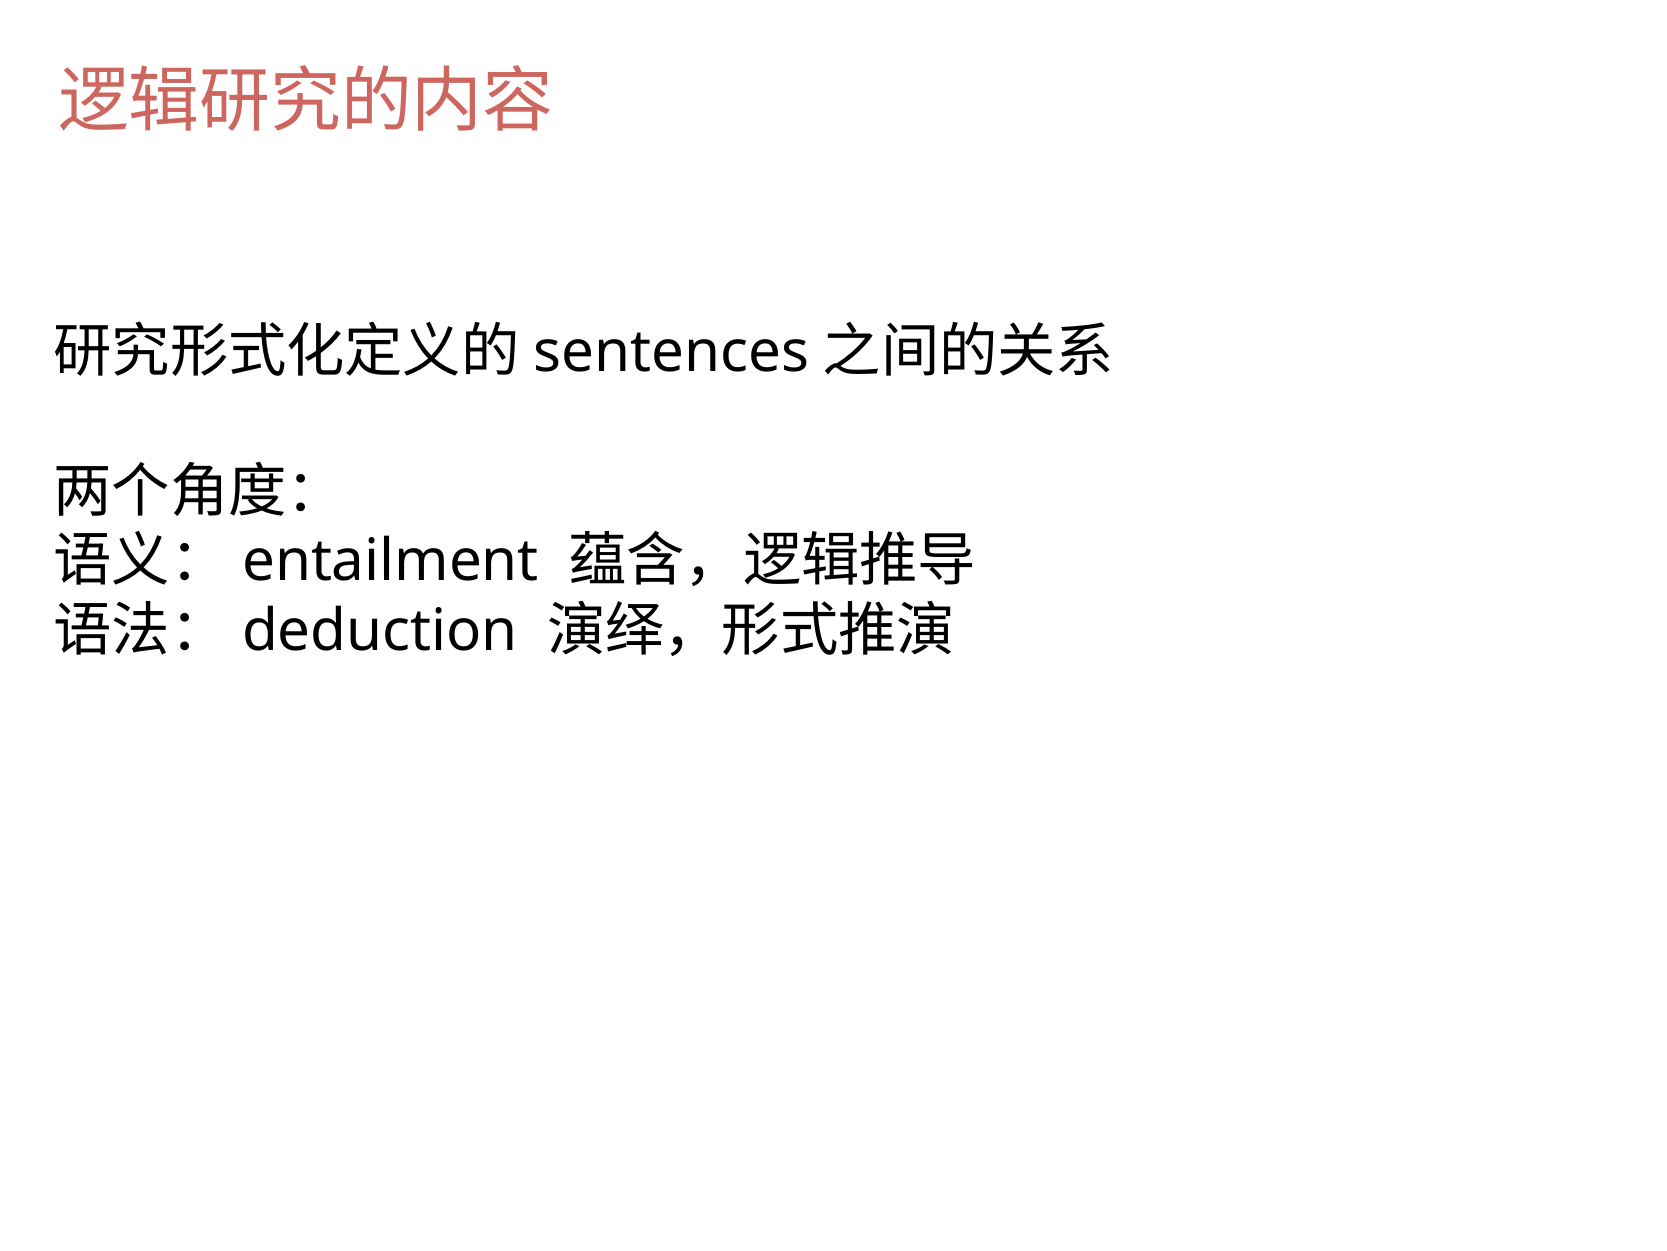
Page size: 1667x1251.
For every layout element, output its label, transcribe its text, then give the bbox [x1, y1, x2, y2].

list 逻辑研究的内容 [51, 47, 1613, 147]
text_box 研究形式化定义的sentences之间的关系 两个角度： 语义：entailment 蕴含，逻辑推导 语法：deduction 演绎，形式推演 [45, 304, 1123, 741]
